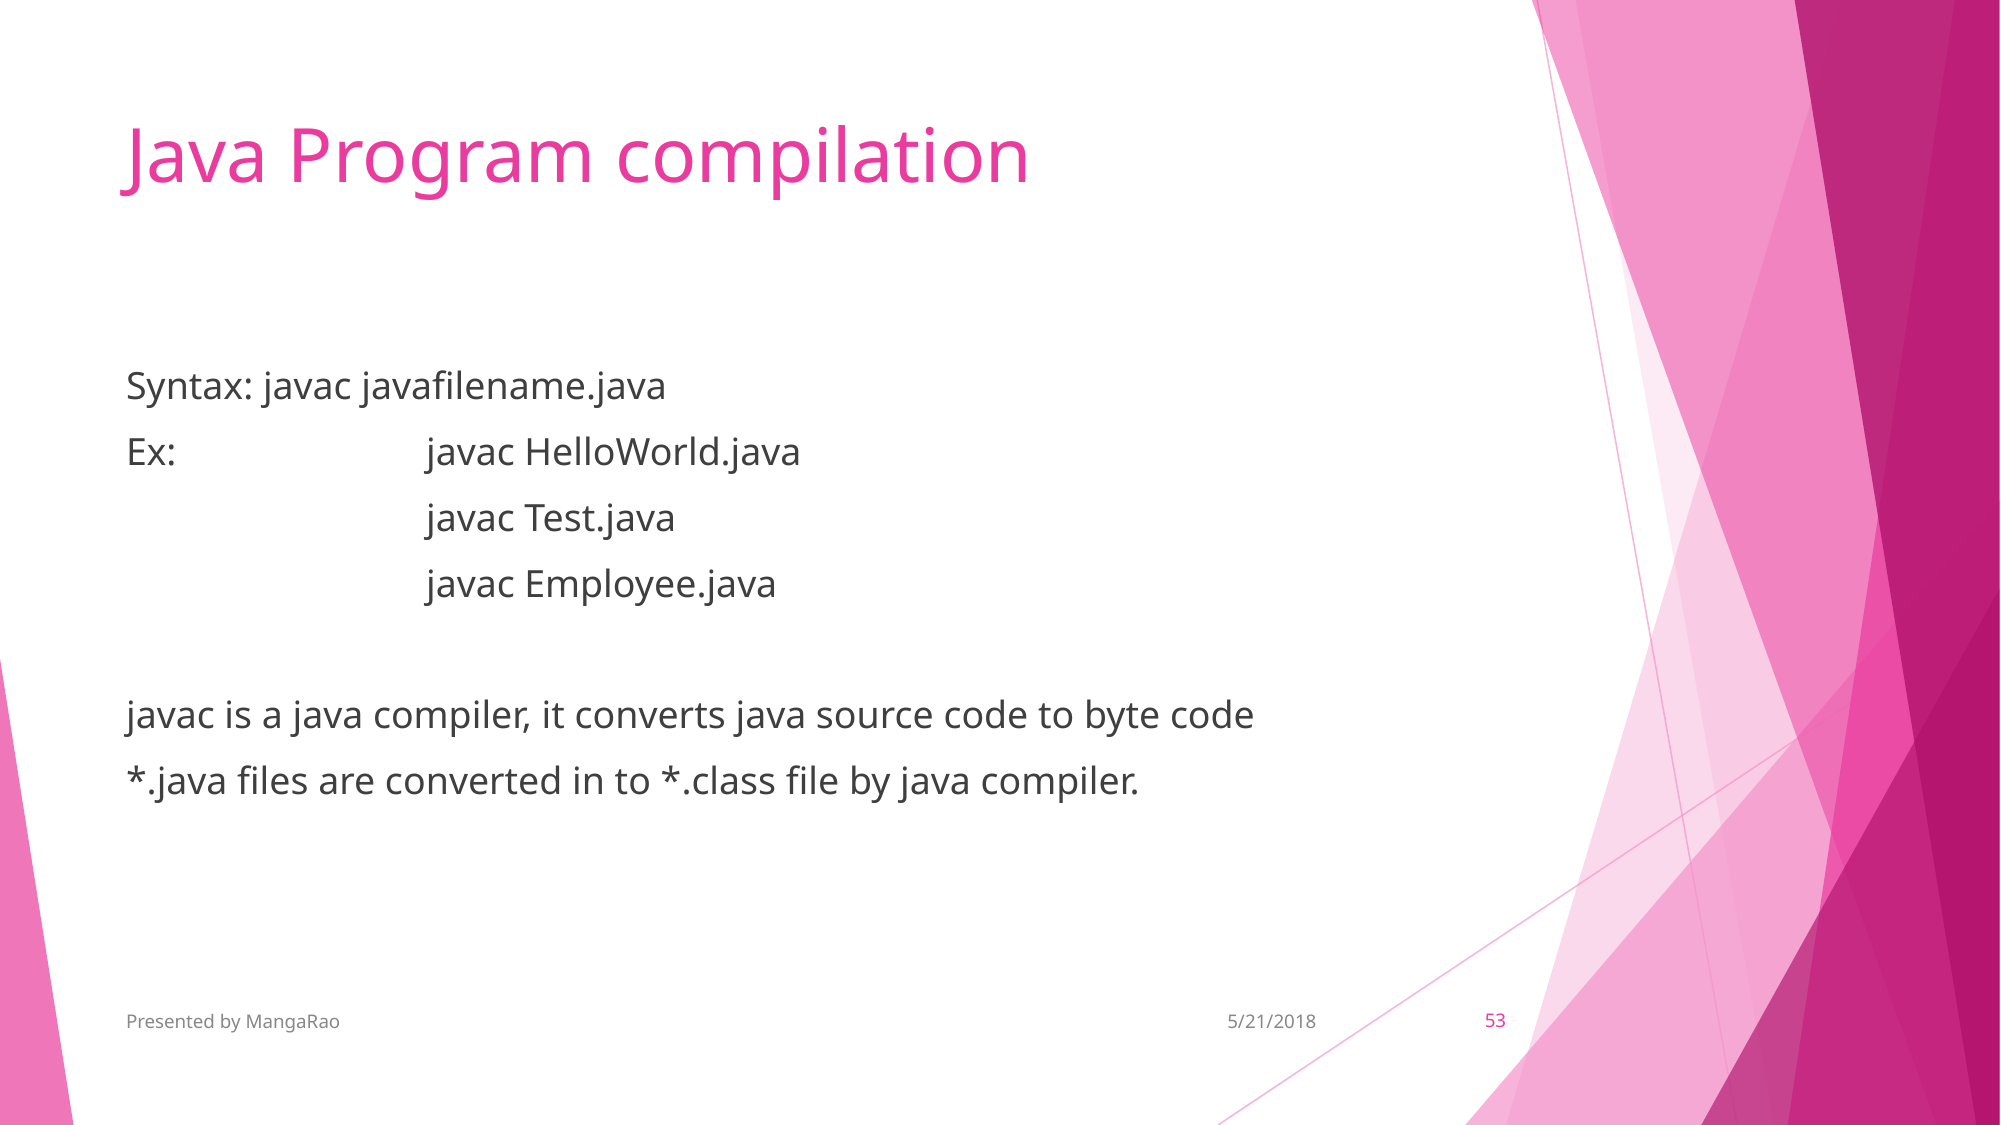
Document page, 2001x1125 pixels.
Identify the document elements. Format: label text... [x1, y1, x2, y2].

list Syntax: javac javafilename.java Ex: javac HelloWorld.java javac Test.java javac Employee.java javac is a java compiler, it converts java source code to byte code *.java files are converted in to *.class file by java compiler. [111, 354, 1522, 992]
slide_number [1181, 991, 1332, 1051]
slide_number ‹#› [1409, 991, 1522, 1051]
footer Presented by MangaRao [111, 991, 1145, 1051]
title Java Program compilation [111, 99, 1522, 317]
